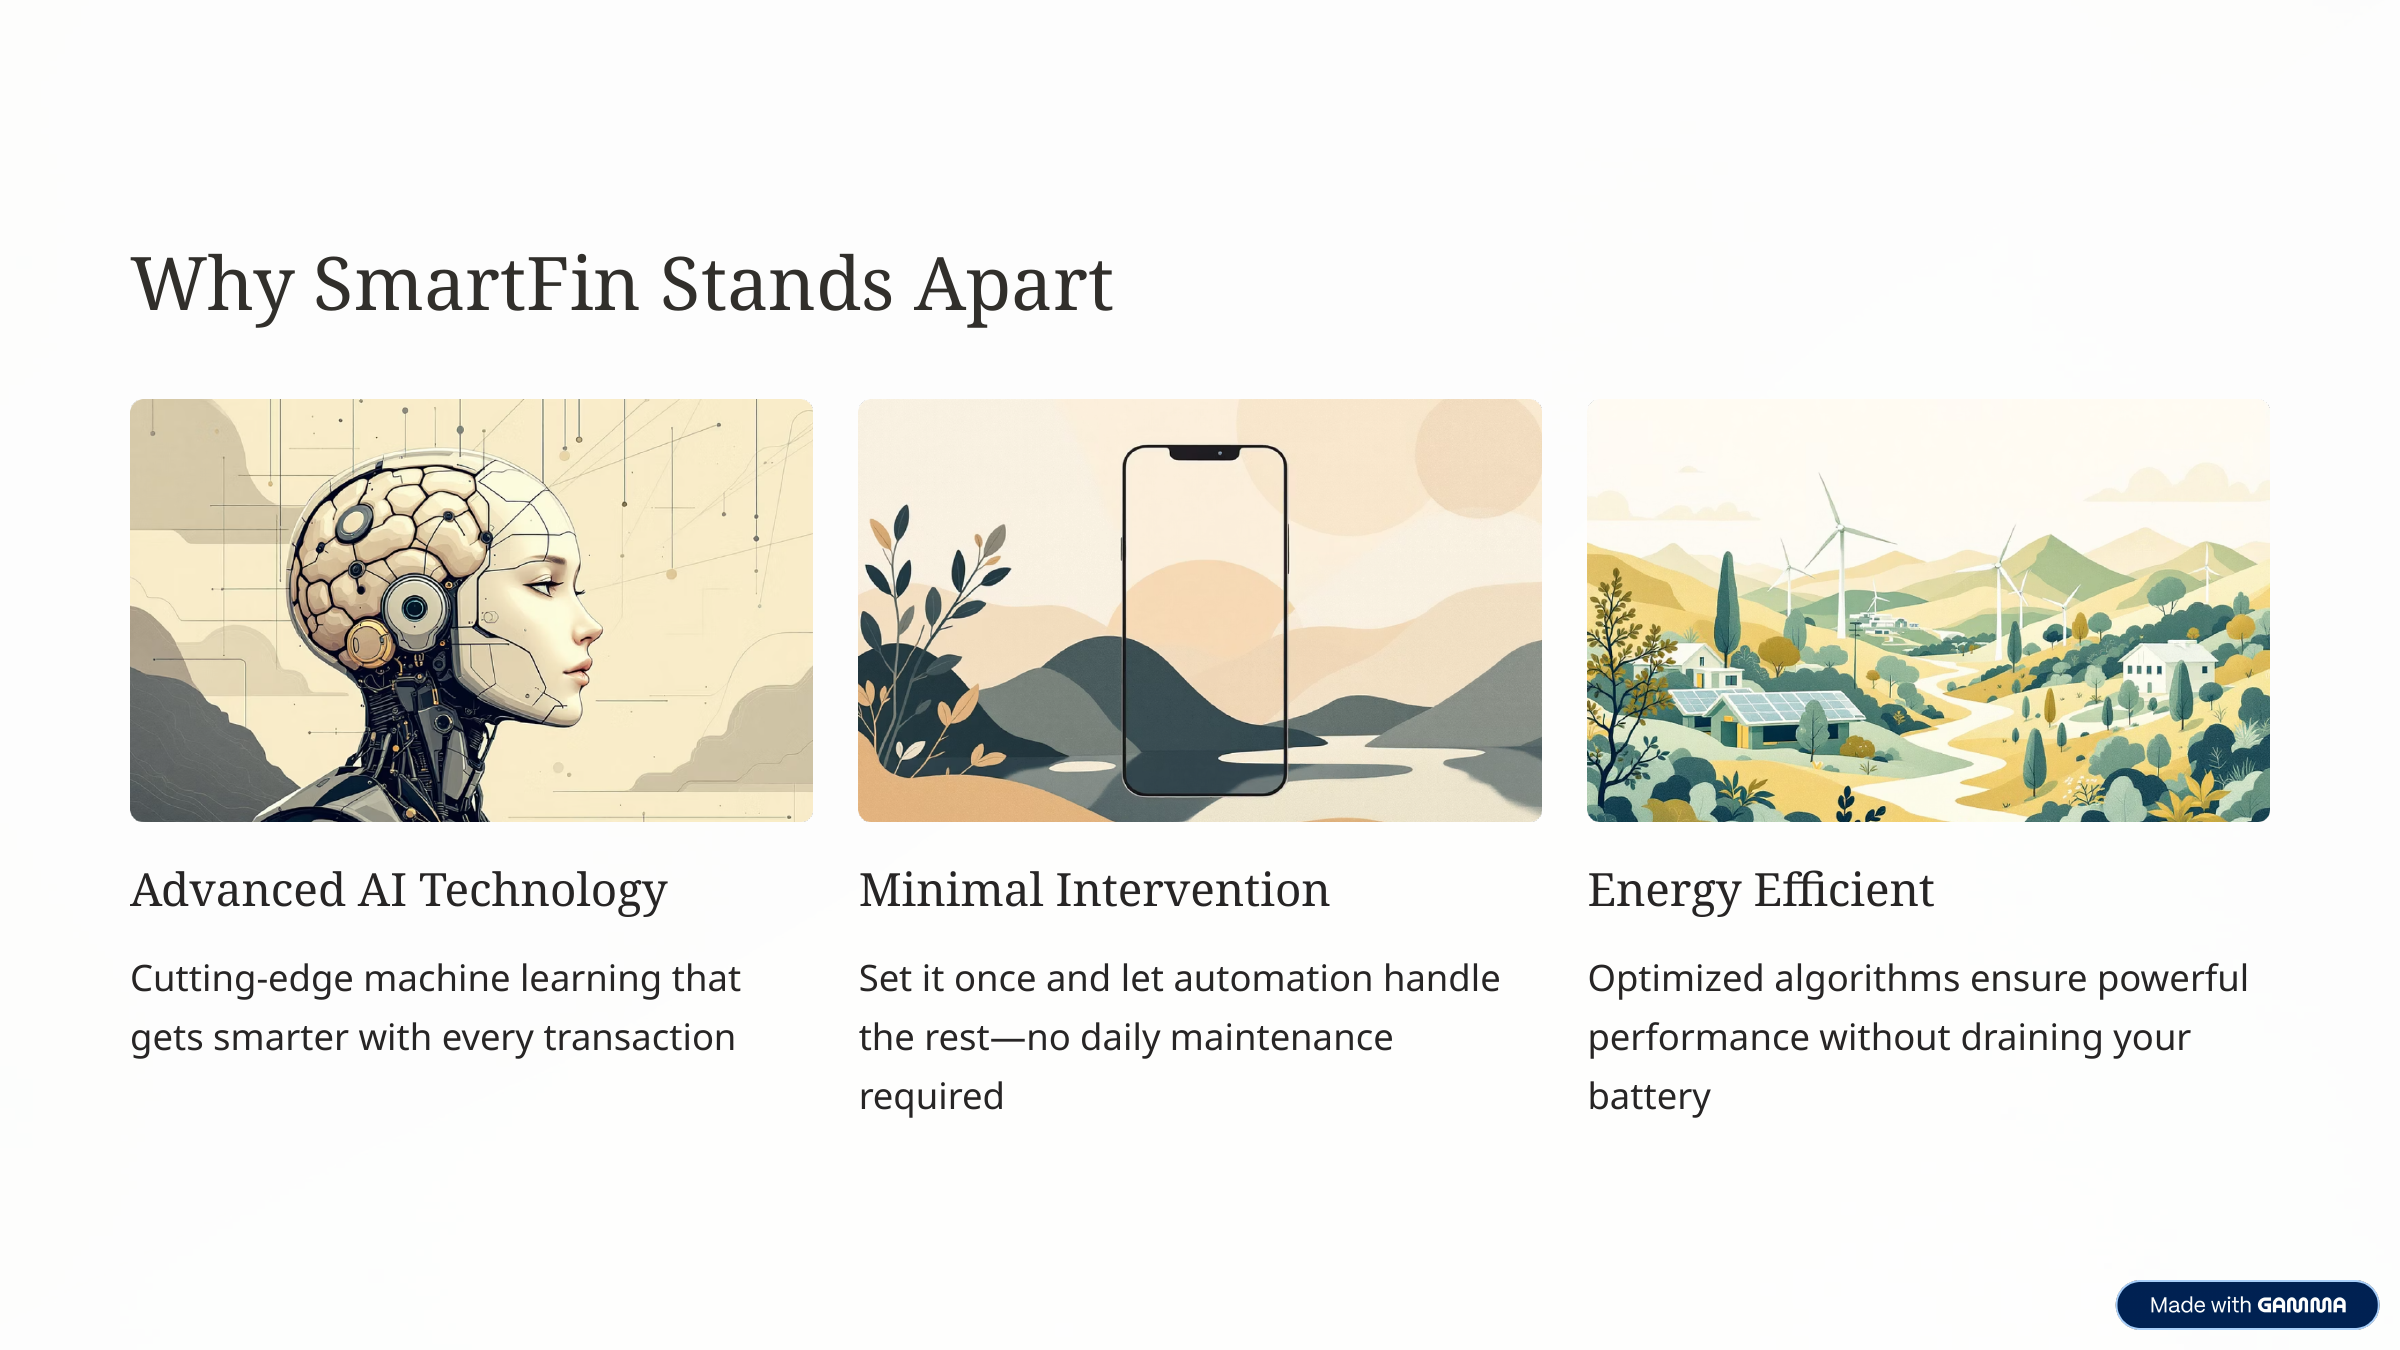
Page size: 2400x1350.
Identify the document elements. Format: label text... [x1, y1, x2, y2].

text_box Advanced AI Technology [130, 858, 641, 917]
text_box Why SmartFin Stands Apart [130, 232, 1058, 326]
text_box Minimal Intervention [858, 858, 1324, 917]
picture [1587, 399, 2270, 822]
picture [858, 399, 1542, 822]
text_box Optimized algorithms ensure powerful performance without draining your battery [1587, 938, 2270, 1118]
text_box Cutting-edge machine learning that gets smarter with every transaction [130, 938, 813, 1058]
picture [130, 399, 813, 822]
text_box Set it once and let automation handle the rest—no daily maintenance required [858, 938, 1541, 1058]
text_box Energy Efficient [1587, 858, 2053, 917]
picture [2106, 1271, 2389, 1339]
